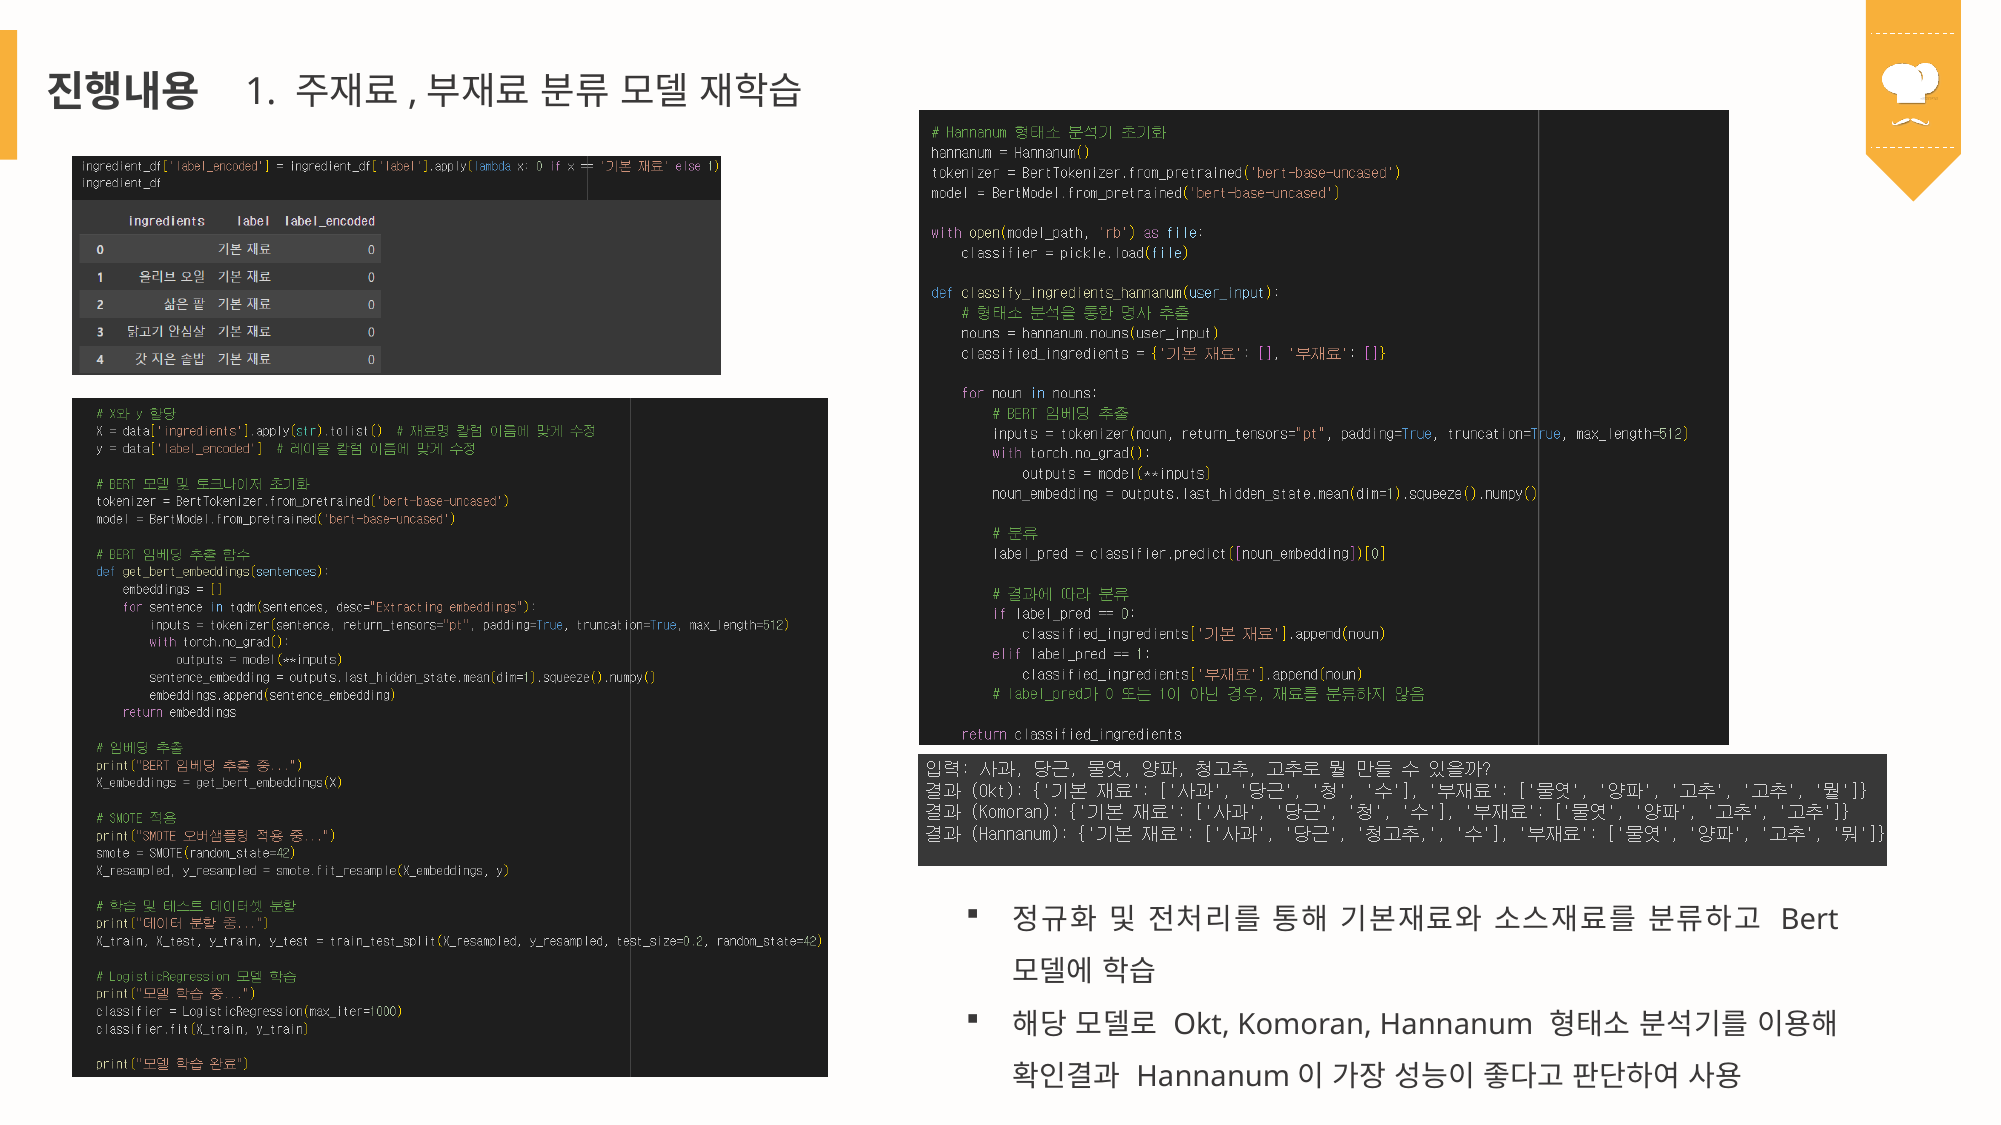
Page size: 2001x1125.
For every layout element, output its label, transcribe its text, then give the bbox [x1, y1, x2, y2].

picture [918, 754, 1887, 866]
text_box 1. 주재료,부재료 분류 모델 재학습 [230, 59, 985, 120]
text_box 정규화 및 전처리를 통해 기본재료와 소스재료를 분류하고 Bert 모델에 학습 해당 모델로 Okt, Komoran, Hannanum 형태소 분석기를 이용해 확인결과 Hannanum이 가장 성능이 좋다고 판단하여 사용 [951, 875, 1854, 1100]
picture [919, 110, 1729, 745]
picture [72, 398, 828, 1077]
text_box 진행내용 [31, 56, 216, 122]
text_box [0, 29, 18, 161]
picture [72, 156, 721, 375]
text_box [1865, 0, 1961, 202]
